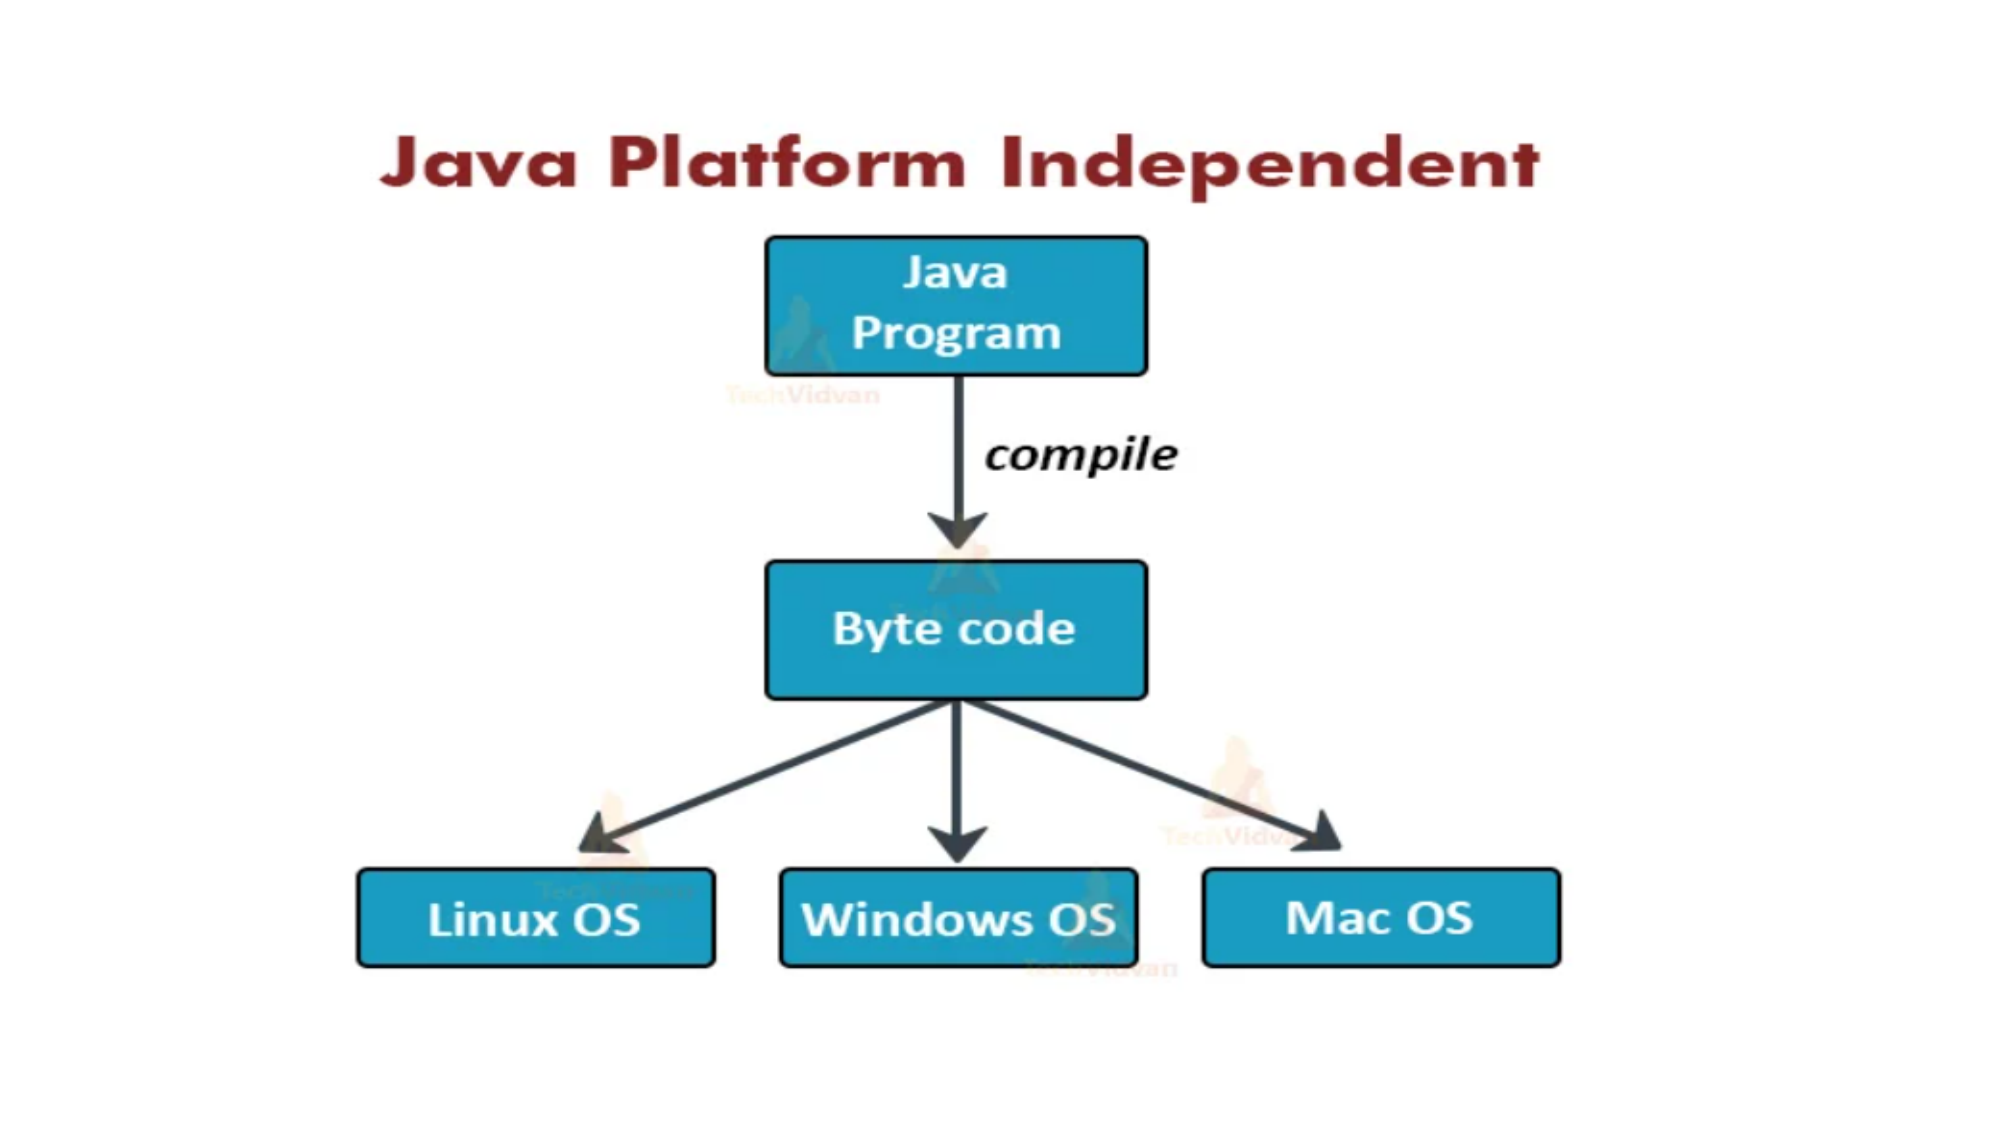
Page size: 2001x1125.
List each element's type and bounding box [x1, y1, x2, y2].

list [173, 90, 1773, 1014]
